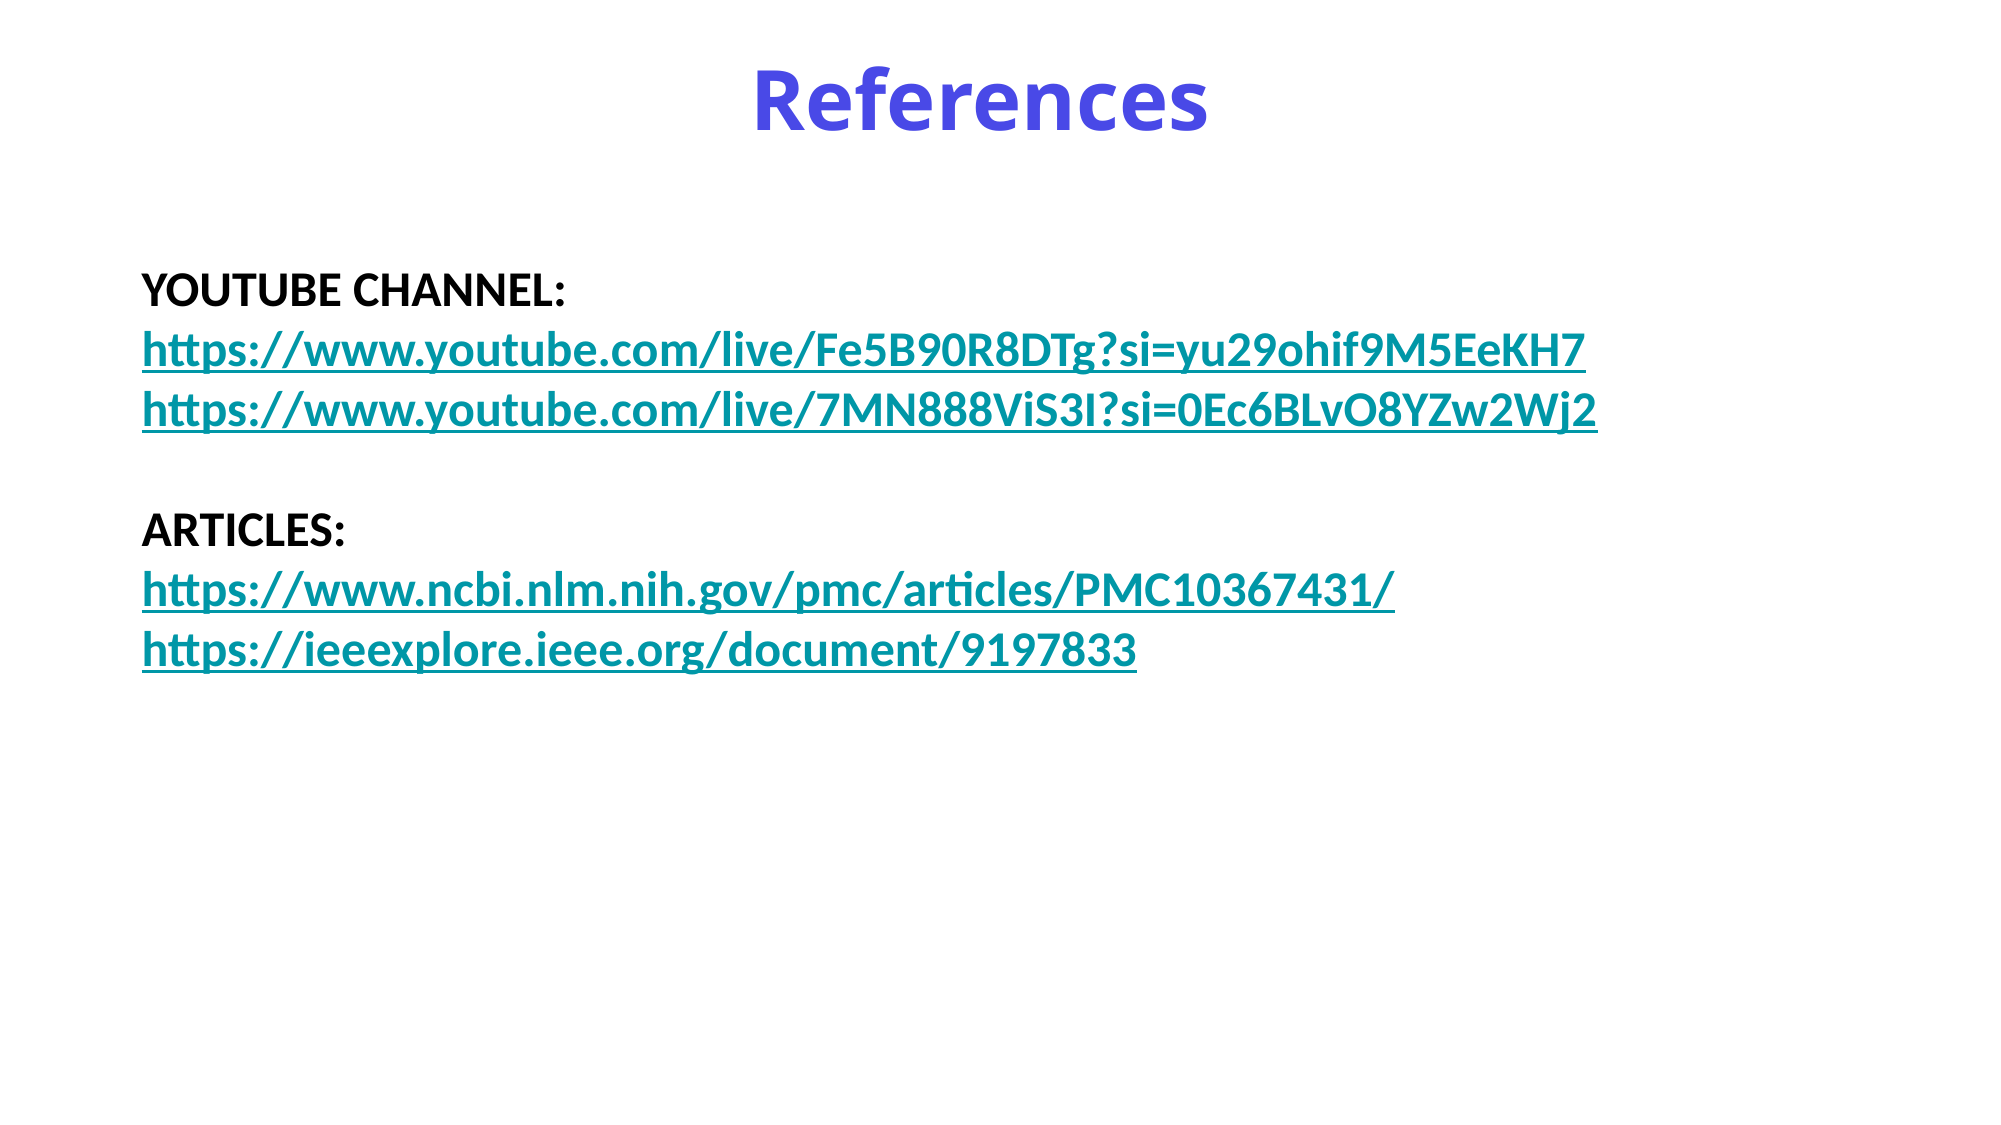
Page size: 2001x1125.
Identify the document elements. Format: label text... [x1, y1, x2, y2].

text_box References [73, 39, 1887, 155]
text_box YOUTUBE CHANNEL: https://www.youtube.com/live/Fe5B90R8DTg?si=yu29ohif9M5EeKH7 https://www.youtube.com/live/7MN888ViS3I?si=0Ec6BLvO8YZw2Wj2 ARTICLES: https://www.ncbi.nlm.nih.gov/pmc/articles/PMC10367431/ https://ieeexplore.ieee.org/document/9197833 [126, 249, 1789, 744]
